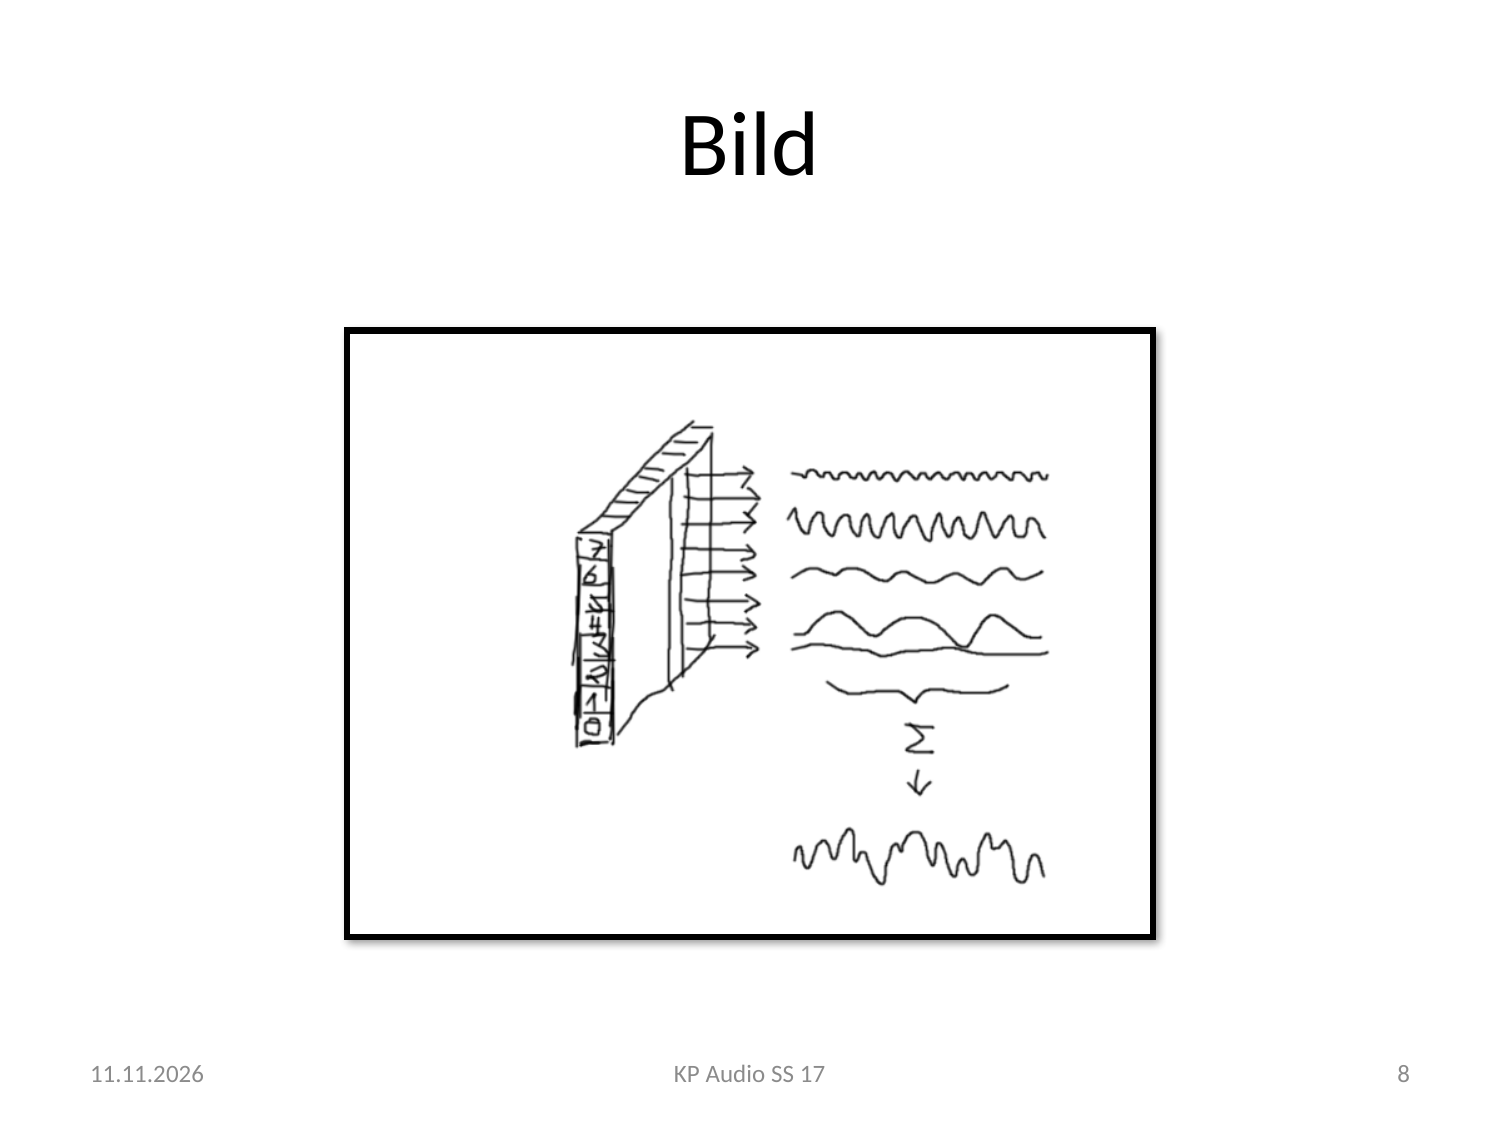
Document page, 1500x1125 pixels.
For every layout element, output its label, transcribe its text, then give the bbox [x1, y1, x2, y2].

footer KP Audio SS 17 [512, 1042, 988, 1103]
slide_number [75, 1042, 425, 1103]
slide_number 7 [1074, 1042, 1425, 1103]
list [349, 333, 1151, 934]
title Bild [75, 45, 1425, 233]
